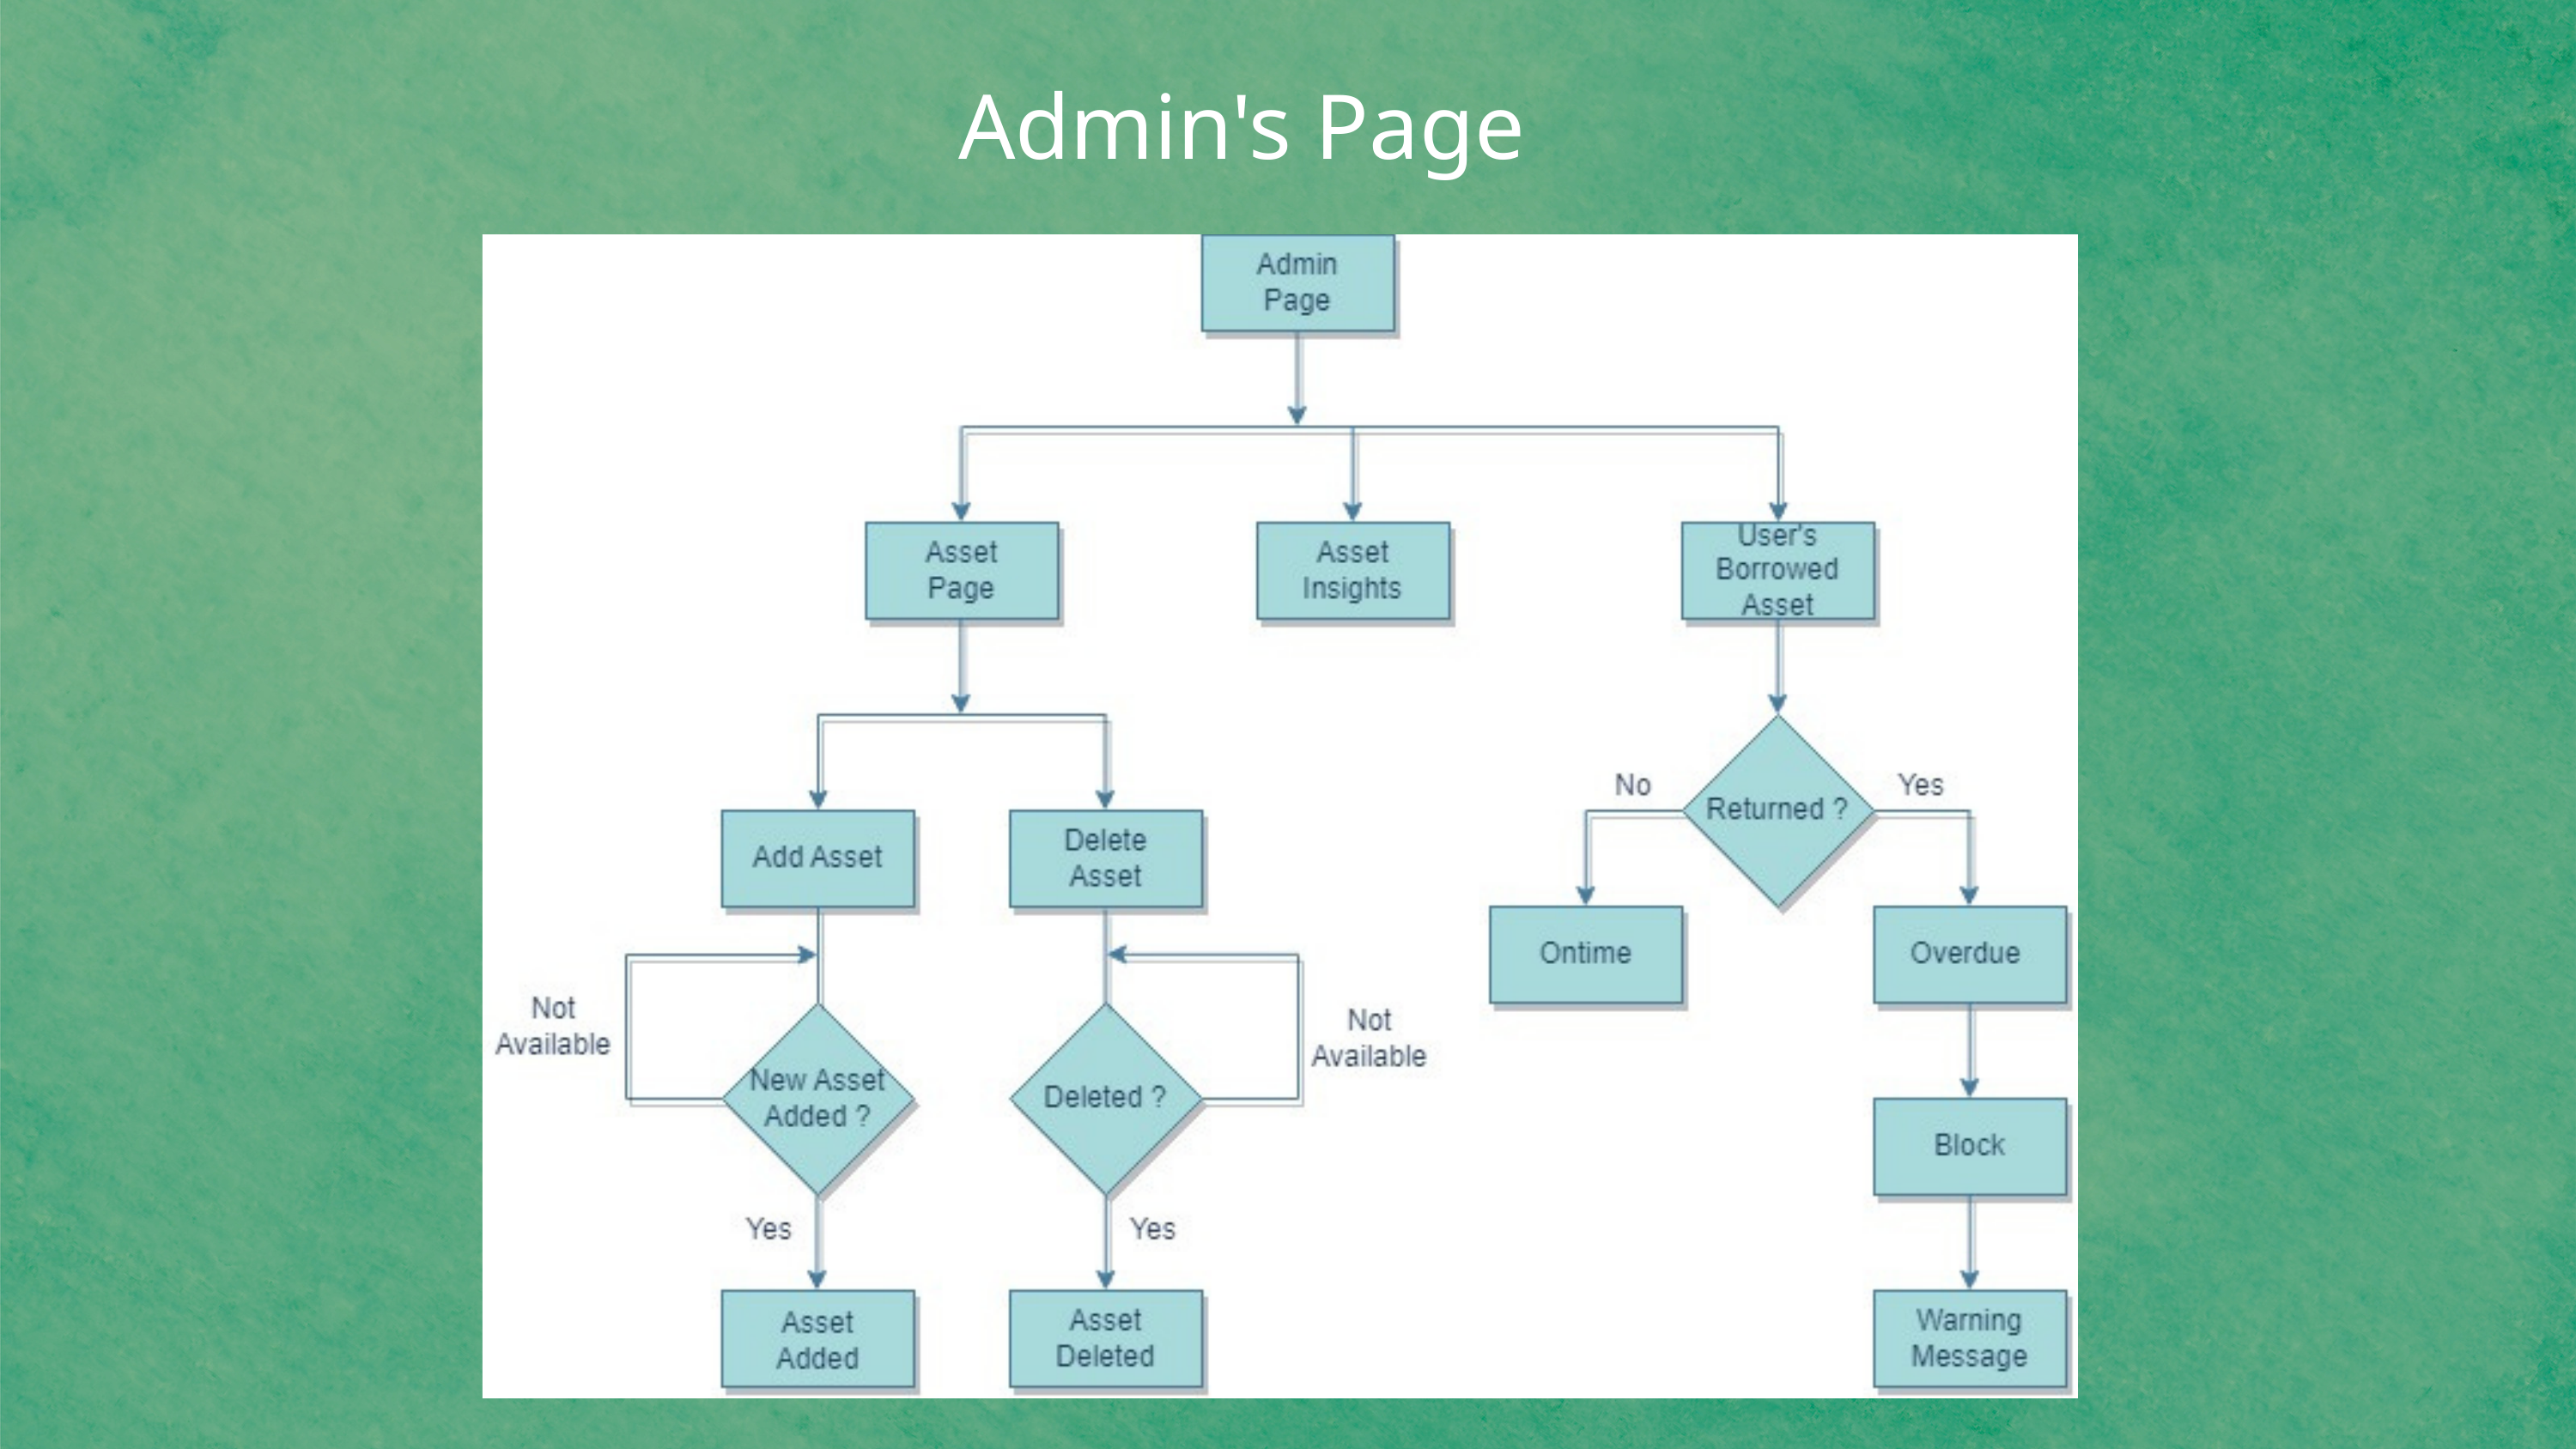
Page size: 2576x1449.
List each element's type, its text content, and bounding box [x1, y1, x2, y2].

text_box [482, 234, 2078, 1398]
text_box Admin's Page [660, 75, 1824, 178]
text_box [0, 0, 2576, 1449]
